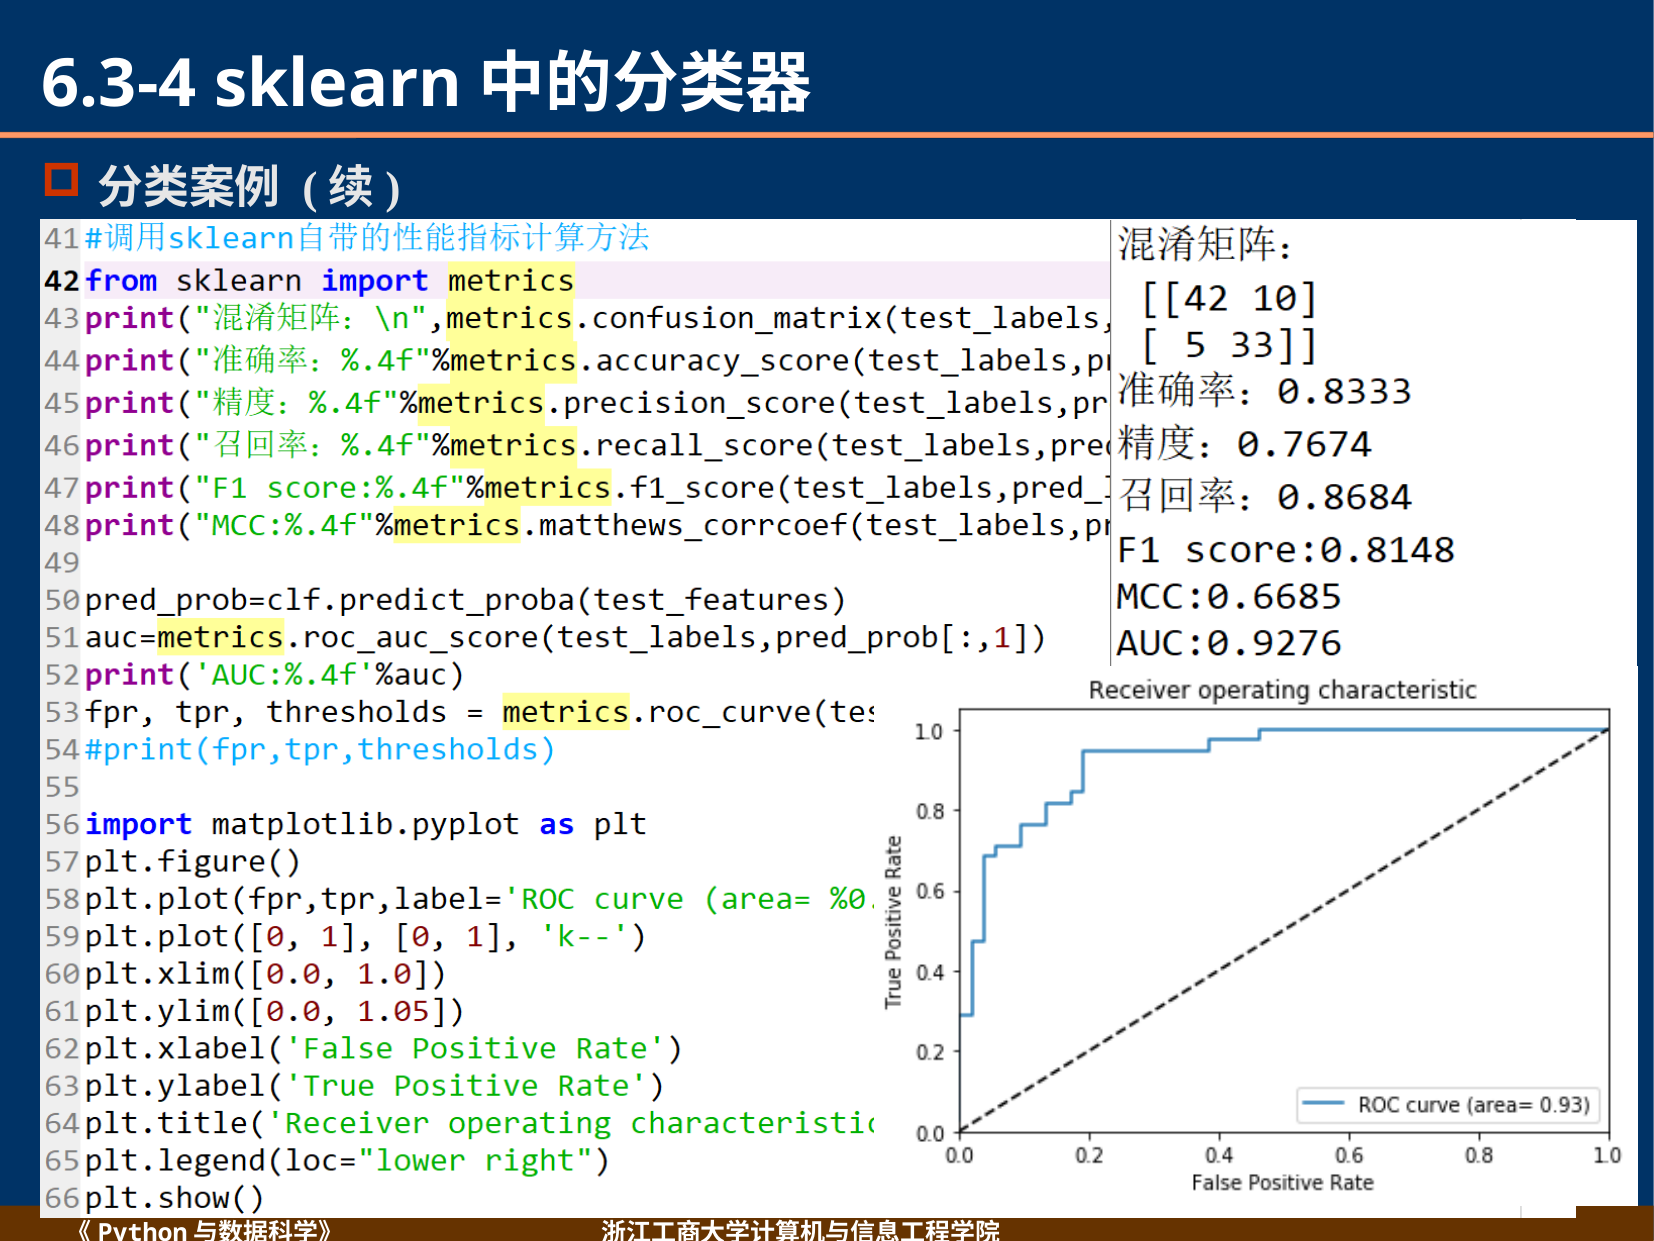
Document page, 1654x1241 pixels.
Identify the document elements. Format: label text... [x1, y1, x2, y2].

picture [39, 218, 1639, 1218]
list 分类案例 (续) [41, 151, 1601, 218]
title 6.3-4 sklearn中的分类器 [41, 22, 1601, 128]
